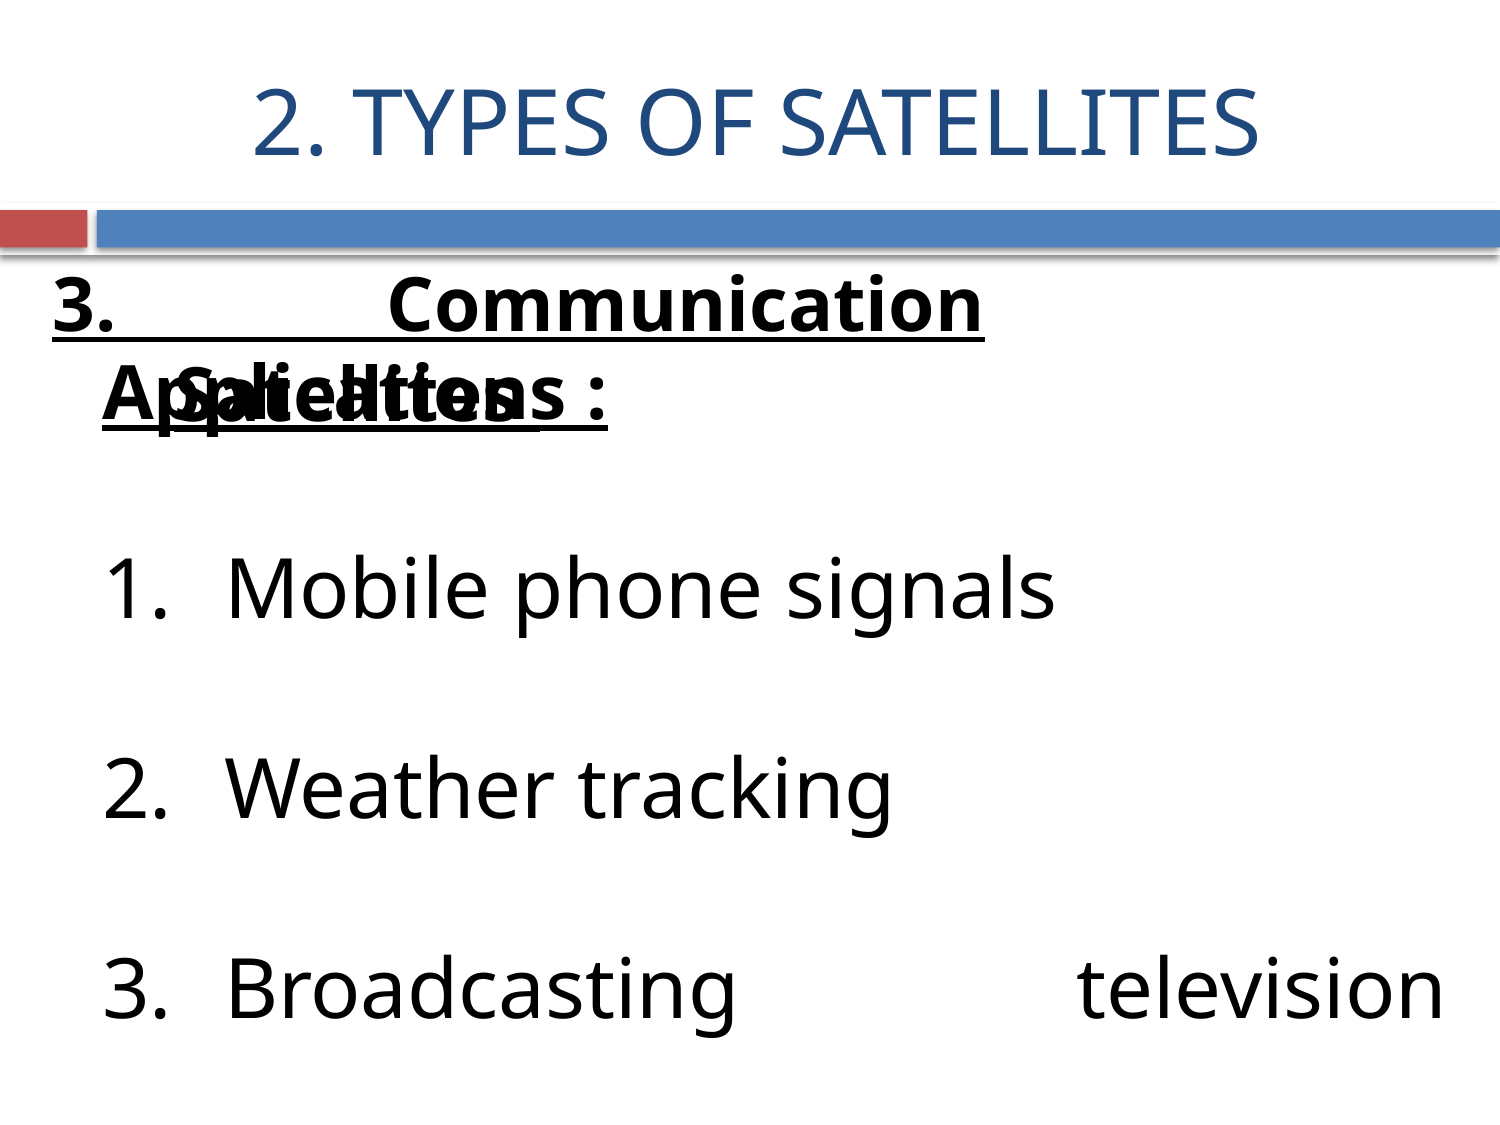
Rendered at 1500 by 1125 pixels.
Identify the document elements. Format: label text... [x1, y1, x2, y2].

title 2. TYPES OF SATELLITES [100, 37, 1438, 200]
text_box Applications : Mobile phone signals Weather tracking Broadcasting television programs [87, 337, 1463, 1125]
list 3. Communication Satellites [37, 248, 1000, 338]
